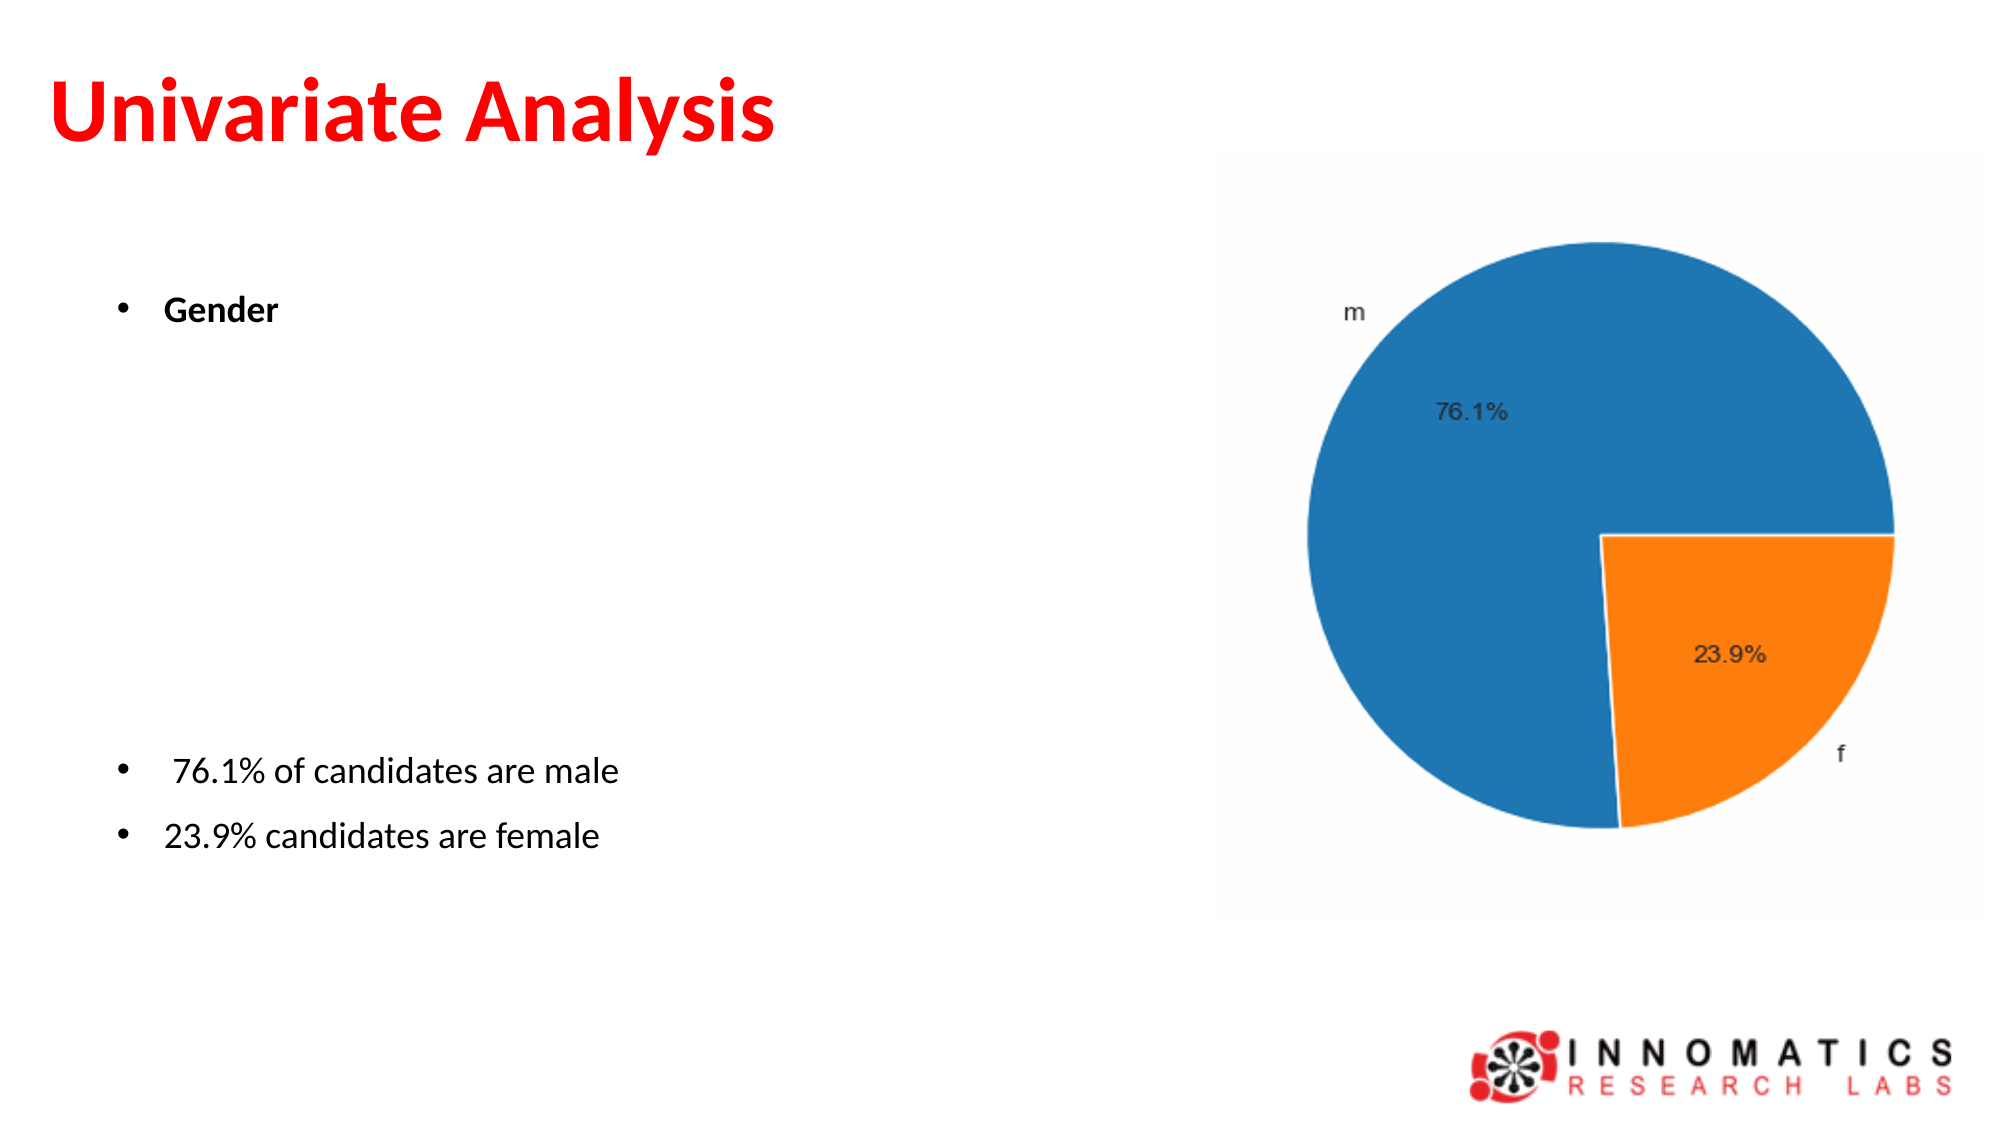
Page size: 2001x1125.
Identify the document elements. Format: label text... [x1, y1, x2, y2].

title Univariate Analysis [34, 3, 1760, 221]
picture [1445, 1014, 1975, 1125]
list Gender 76.1% of candidates are male 23.9% candidates are female [85, 277, 1811, 991]
picture [1213, 148, 1986, 923]
